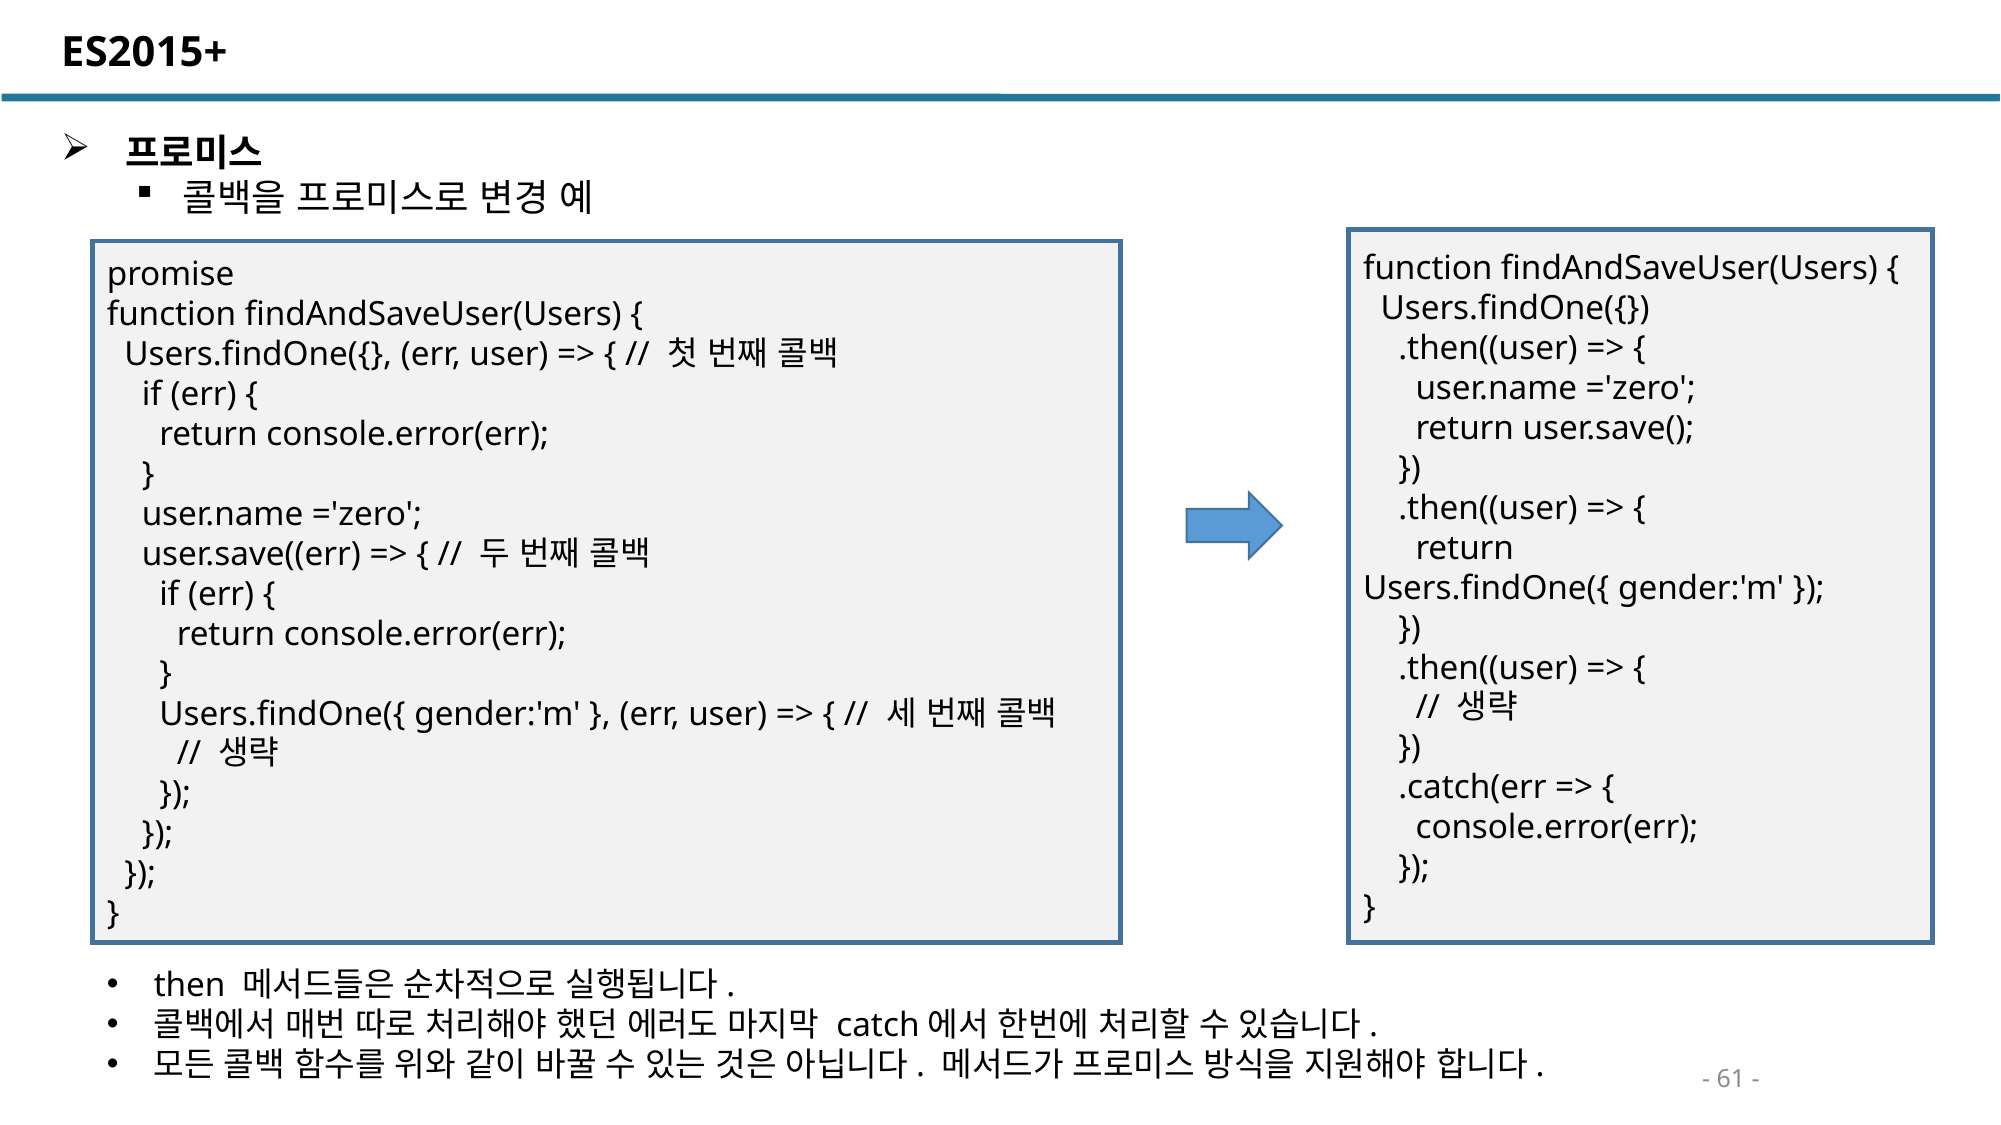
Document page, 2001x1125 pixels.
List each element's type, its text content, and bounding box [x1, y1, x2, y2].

text_box function findAndSaveUser(Users) { Users.findOne({}) .then((user) => { user.name ='zero'; return user.save(); }) .then((user) => { return Users.findOne({ gender:'m' }); }) .then((user) => { // 생략 }) .catch(err => { console.error(err); }); } [1347, 228, 1934, 944]
text_box [1185, 489, 1284, 562]
text_box 프로미스 콜백을 프로미스로 변경 예 [46, 121, 1898, 227]
text_box then 메서드들은 순차적으로 실행됩니다. 콜백에서 매번 따로 처리해야 했던 에러도 마지막 catch에서 한번에 처리할 수 있습니다. 모든 콜백 함수를 위와 같이 바꿀 수 있는 것은 아닙니다. 메서드가 프로미스 방식을 지원해야 합니다. [92, 955, 1922, 1091]
text_box ES2015+ [46, 23, 1232, 95]
text_box promise function findAndSaveUser(Users) { Users.findOne({}, (err, user) => { // 첫 번째 콜백 if (err) { return console.error(err); } user.name ='zero'; user.save((err) => { // 두 번째 콜백 if (err) { return console.error(err); } Users.findOne({ gender:'m' }, (err, user) => { // 세 번째 콜백 // 생략 }); }); }); } [91, 240, 1121, 944]
slide_number - 61 - [1500, 1061, 1968, 1097]
